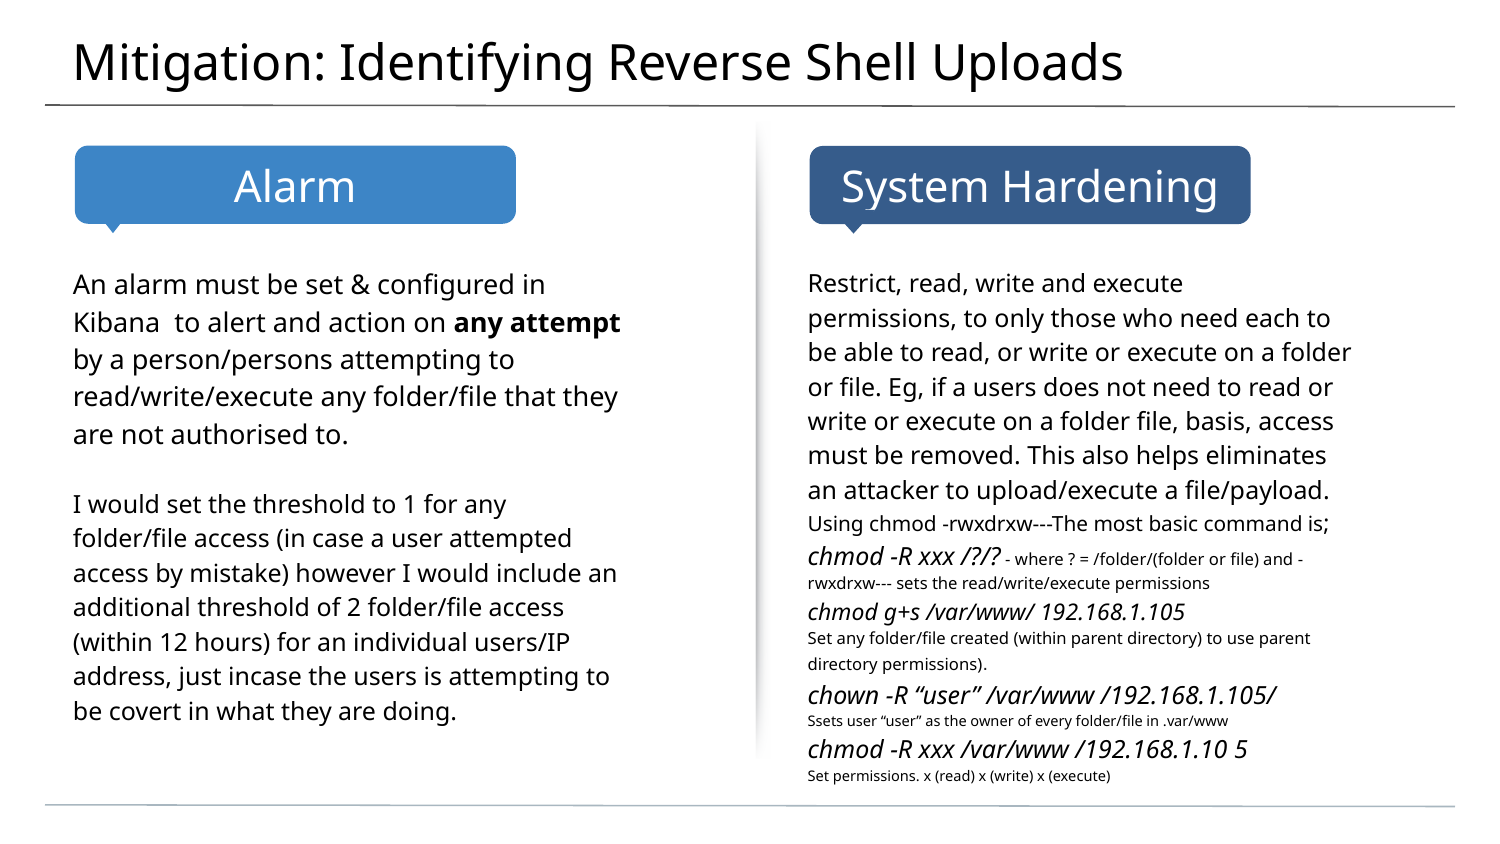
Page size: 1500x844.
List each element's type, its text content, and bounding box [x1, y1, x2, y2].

subtitle An alarm must be set & configured in Kibana to alert and action on any attempt by a person/persons attempting to read/write/execute any folder/file that they are not authorised to. I would set the threshold to 1 for any folder/file access (in case a user attempted access by mistake) however I would include an additional threshold of 2 folder/file access (within 12 hours) for an individual users/IP address, just incase the users is attempting to be covert in what they are doing. [0, 262, 704, 805]
subtitle Restrict, read, write and execute permissions, to only those who need each to be able to read, or write or execute on a folder or file. Eg, if a users does not need to read or write or execute on a folder file, basis, access must be removed. This also helps eliminates an attacker to upload/execute a file/payload. Using chmod -rwxdrxw---The most basic command is; chmod -R xxx /?/? - where ? = /folder/(folder or file) and -rwxdrxw--- sets the read/write/execute permissions chmod g+s /var/www/ 192.168.1.105 Set any folder/file created (within parent directory) to use parent directory permissions). chown -R “user” /var/www /192.168.1.105/ Ssets user “user” as the owner of every folder/file in .var/www chmod -R xxx /var/www /192.168.1.10 5 Set permissions. x (read) x (write) x (execute) [732, 263, 1438, 805]
title Mitigation: Identifying Reverse Shell Uploads [0, 0, 1500, 88]
picture [703, 107, 839, 782]
